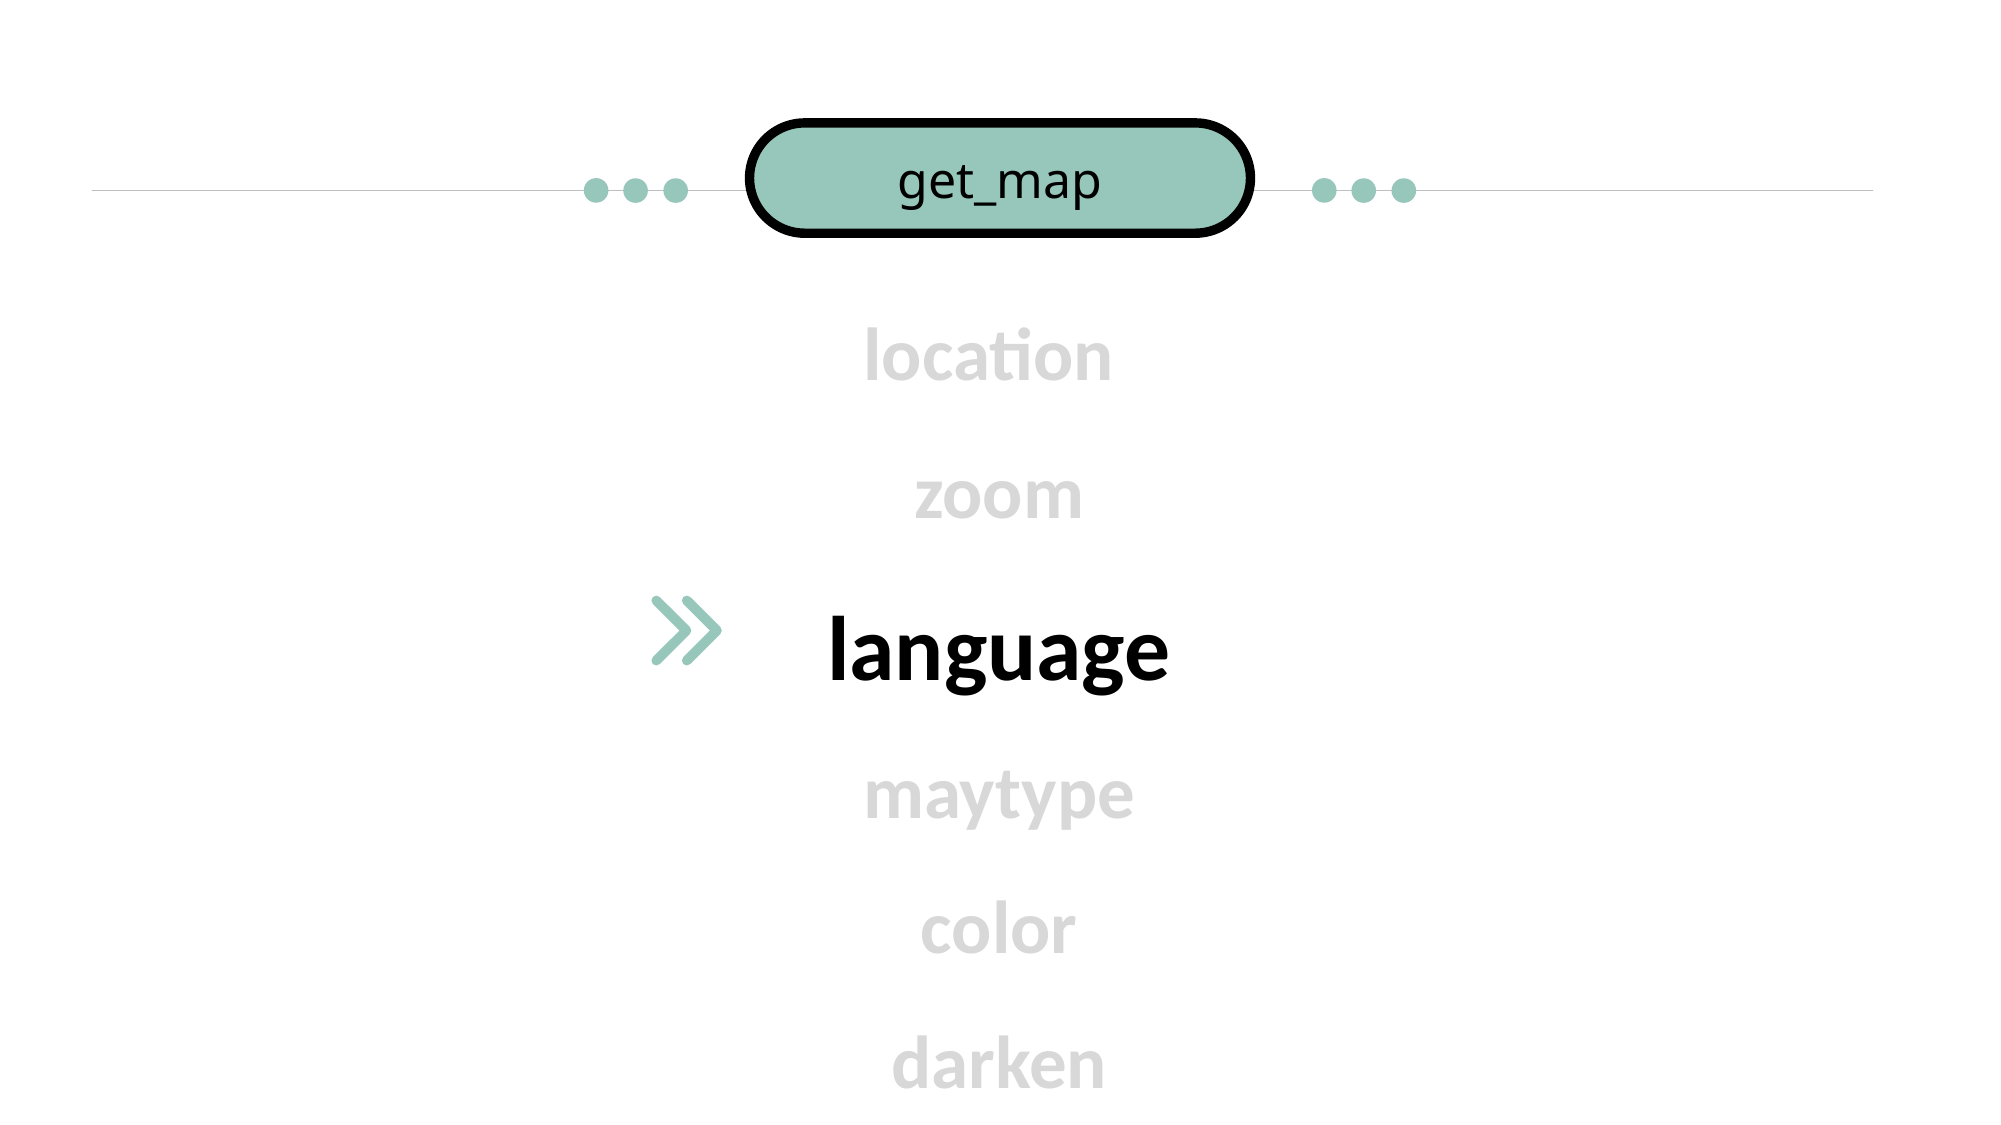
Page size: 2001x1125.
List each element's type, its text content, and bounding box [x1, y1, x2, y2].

text_box get_map [748, 121, 1252, 190]
text_box [681, 595, 722, 666]
text_box location zoom language maytype color darken [765, 226, 1233, 1111]
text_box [583, 178, 688, 203]
text_box get_map [750, 191, 1250, 226]
text_box [651, 595, 692, 666]
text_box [1311, 178, 1417, 203]
